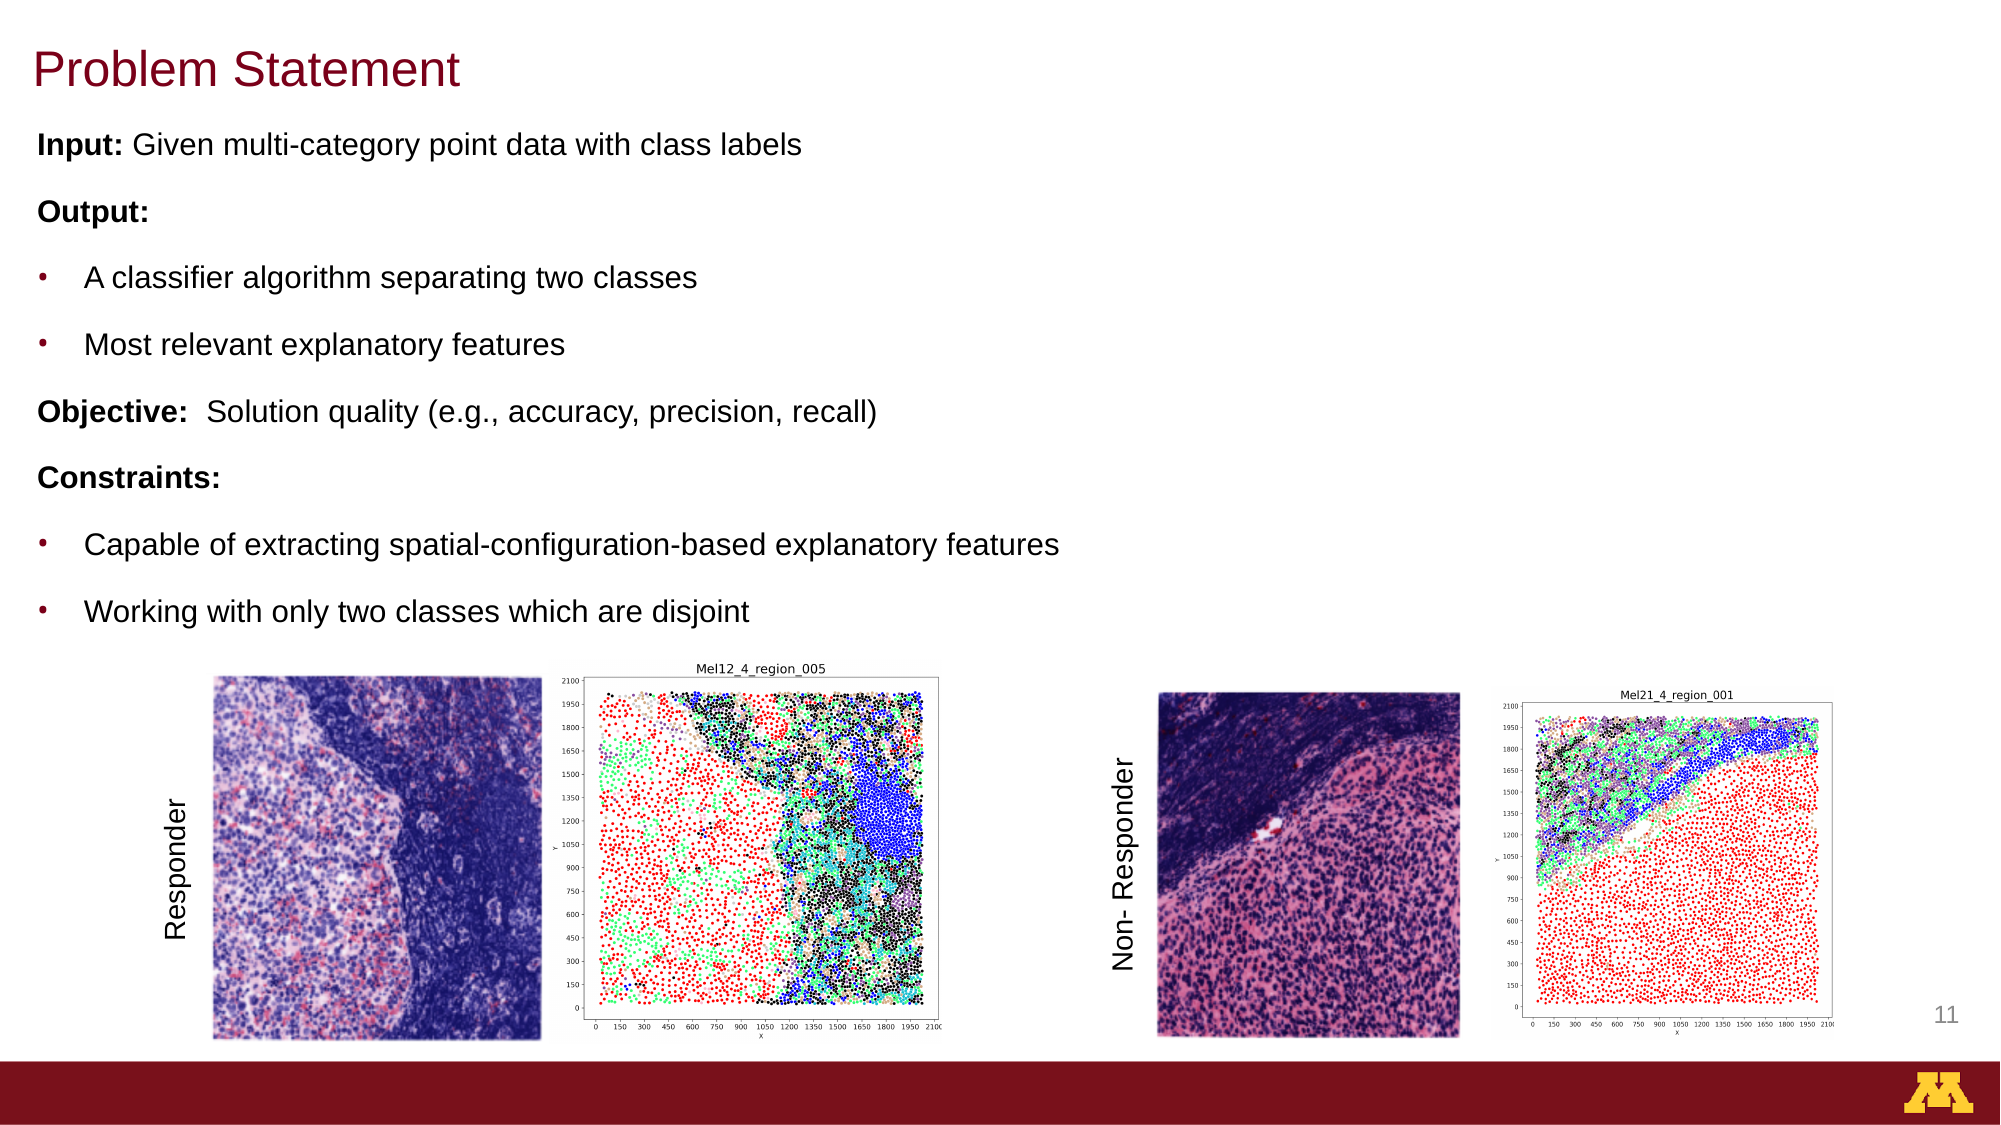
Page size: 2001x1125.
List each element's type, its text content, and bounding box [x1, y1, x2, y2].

text_box Non- Responder [1088, 709, 1148, 988]
text_box Responder [141, 724, 201, 957]
list Input: Given multi-category point data with class labels Output: A classifier algorithm separating two classes Most relevant explanatory features Objective: Solution quality (e.g., accuracy, precision, recall) Constraints: Capable of extracting spatial-configuration-based explanatory features Working with only two classes which are disjoint [22, 129, 1956, 987]
title Problem Statement [17, 20, 1986, 113]
picture [0, 1061, 2000, 1125]
picture [1153, 690, 1464, 1040]
text_box 11 [1838, 983, 1975, 1044]
picture [206, 659, 942, 1045]
picture [1491, 685, 1835, 1040]
